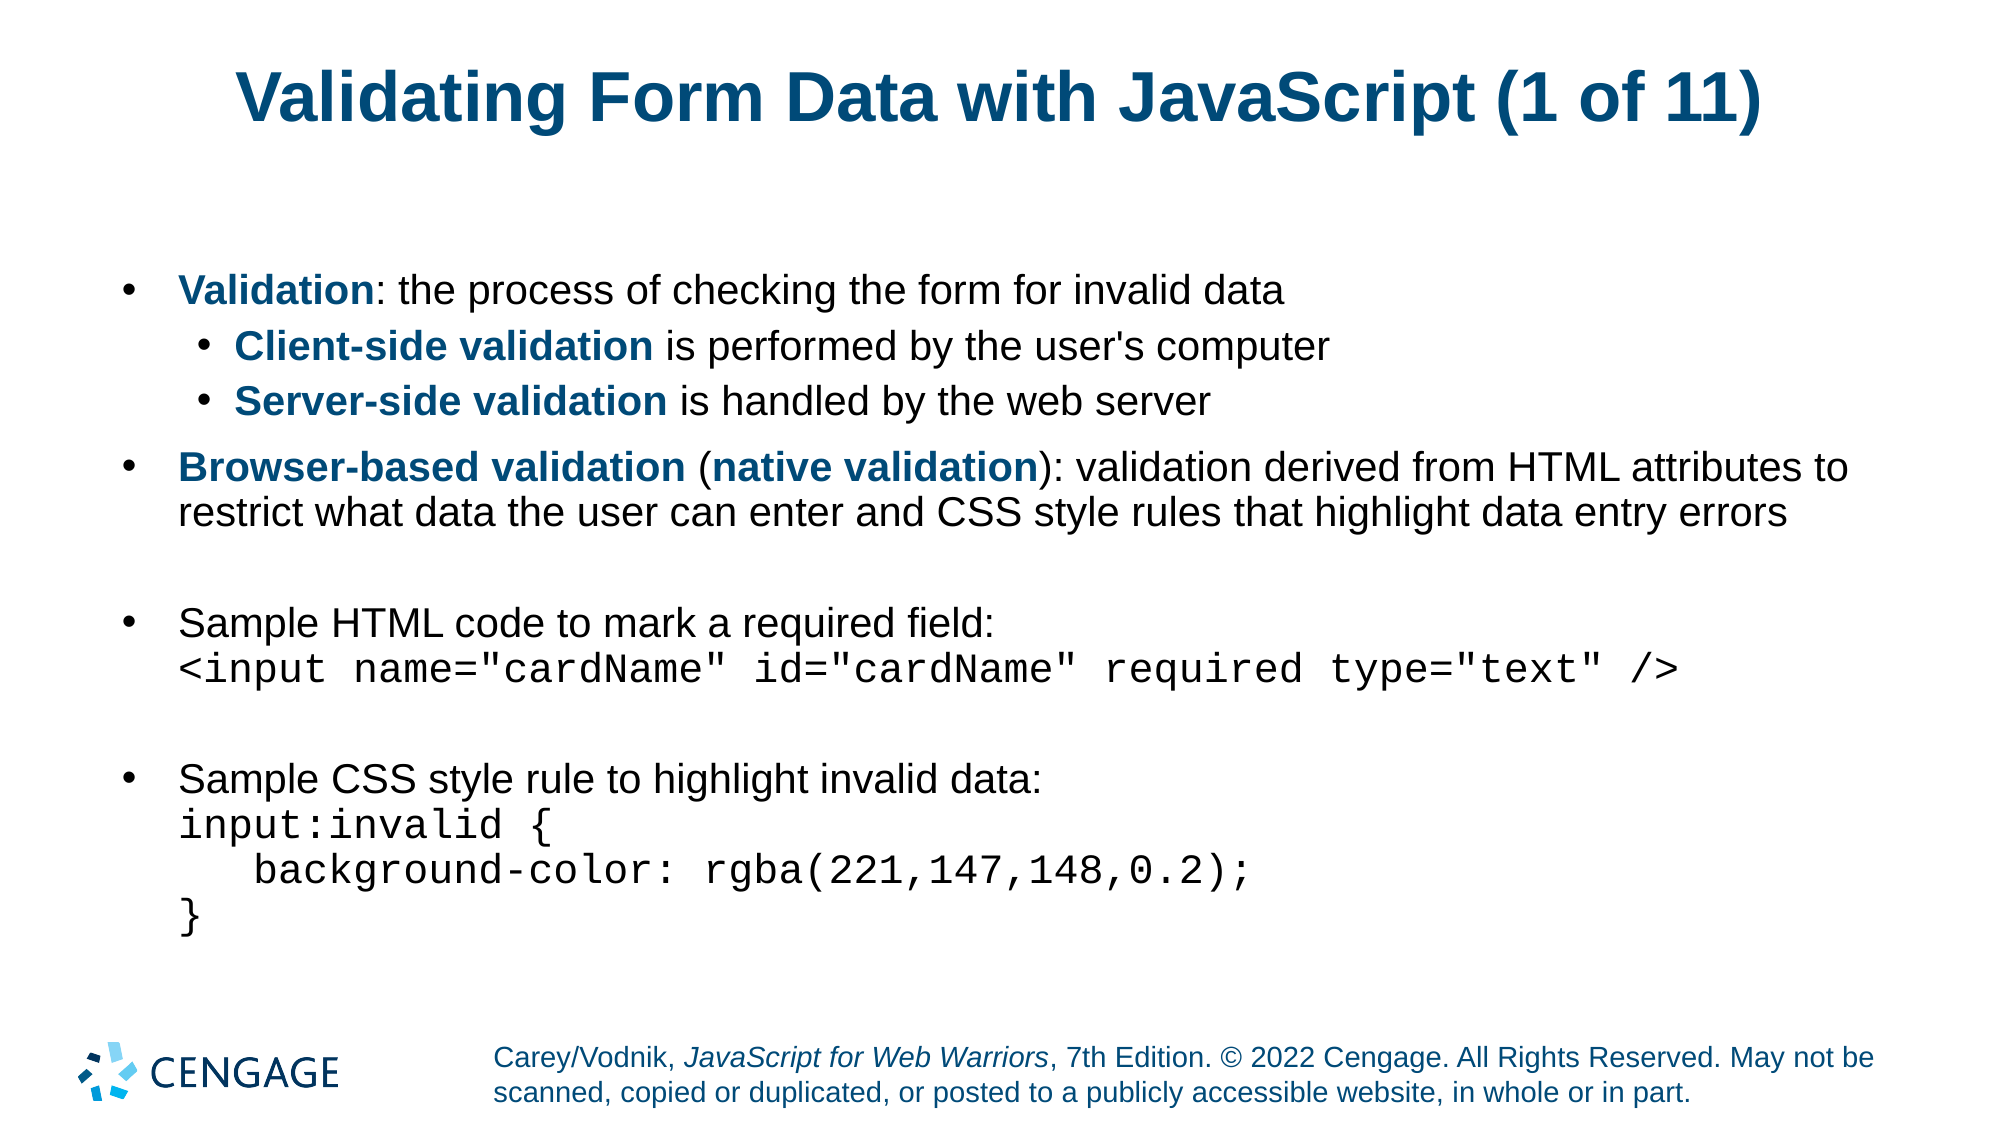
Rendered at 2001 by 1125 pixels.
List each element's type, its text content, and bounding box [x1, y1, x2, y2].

list Validation: the process of checking the form for invalid data Client-side validation is performed by the user's computer Server-side validation is handled by the web server Browser-based validation (native validation): validation derived from HTML attributes to restrict what data the user can enter and CSS style rules that highlight data entry errors Sample HTML code to mark a required field: <input name="cardName" id="cardName" required type="text" /> Sample CSS style rule to highlight invalid data: input:invalid { background-color: rgba(221,147,148,0.2); } [121, 268, 1880, 990]
picture [78, 1042, 338, 1101]
title Validating Form Data with JavaScript (1 of 11) [137, 59, 1863, 171]
